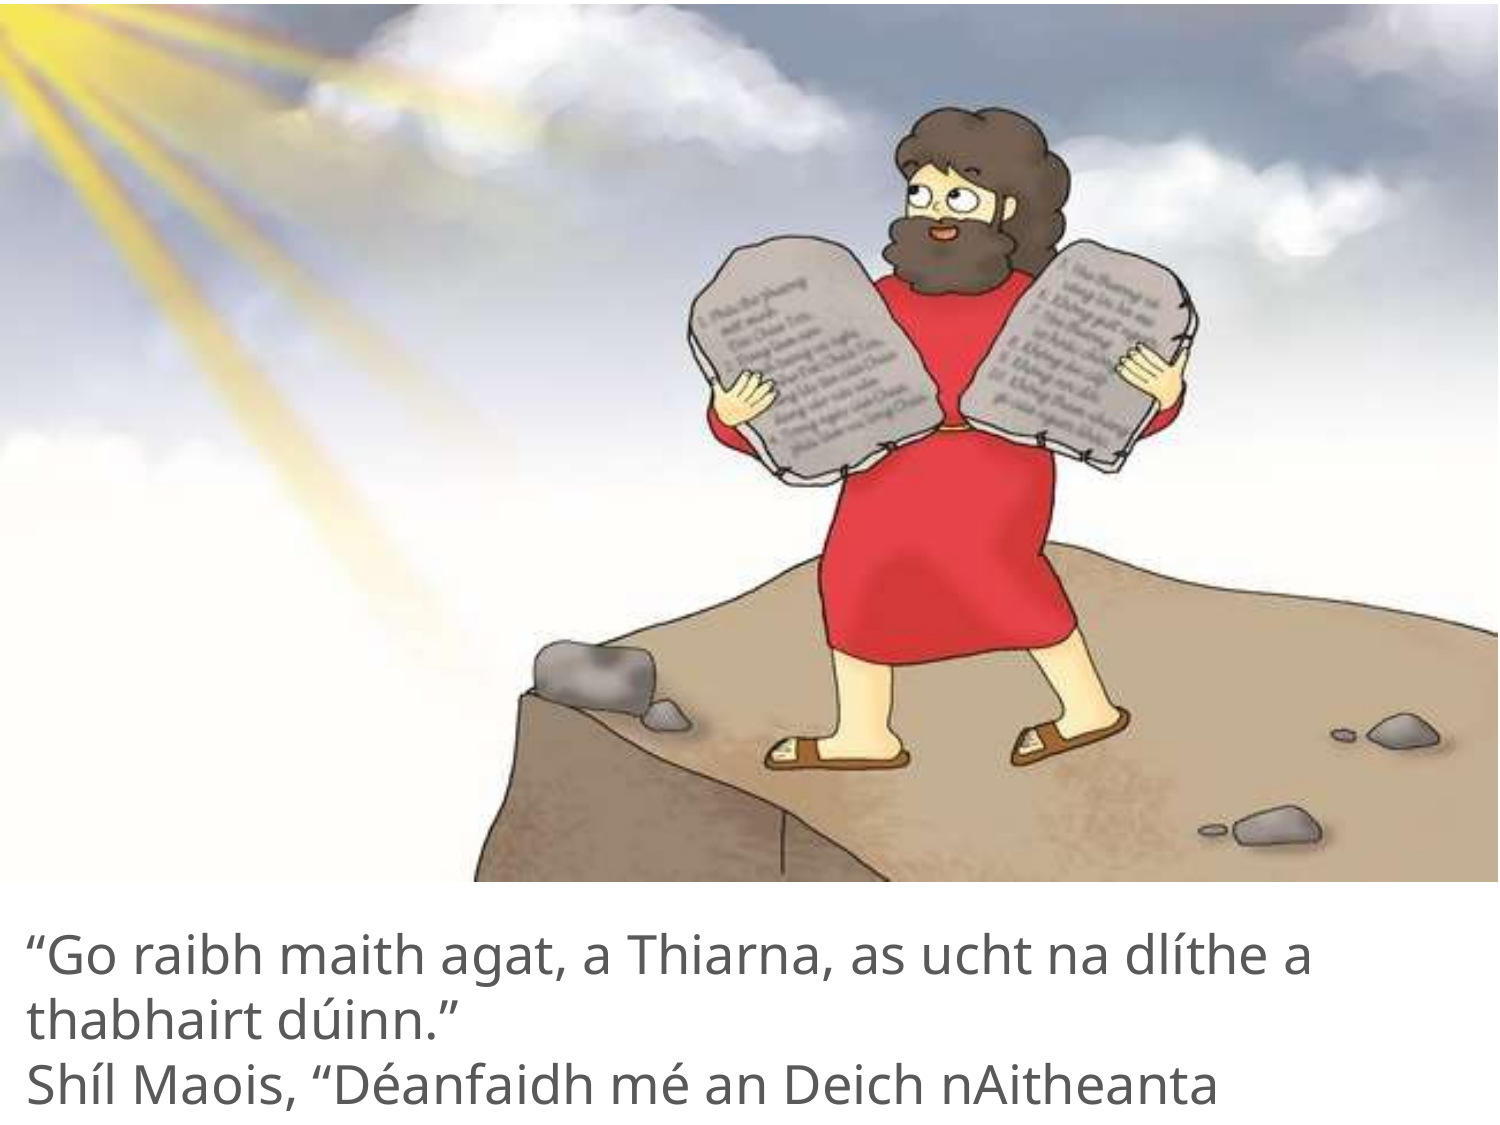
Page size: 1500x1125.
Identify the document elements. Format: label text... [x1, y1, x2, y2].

text_box “Go raibh maith agat, a Thiarna, as ucht na dlíthe a thabhairt dúinn.” Shíl Maois, “Déanfaidh mé an Deich nAitheanta luachmhara seo a sheachadadh agus a theagasc.” [11, 912, 1498, 1125]
picture [0, 4, 1498, 882]
